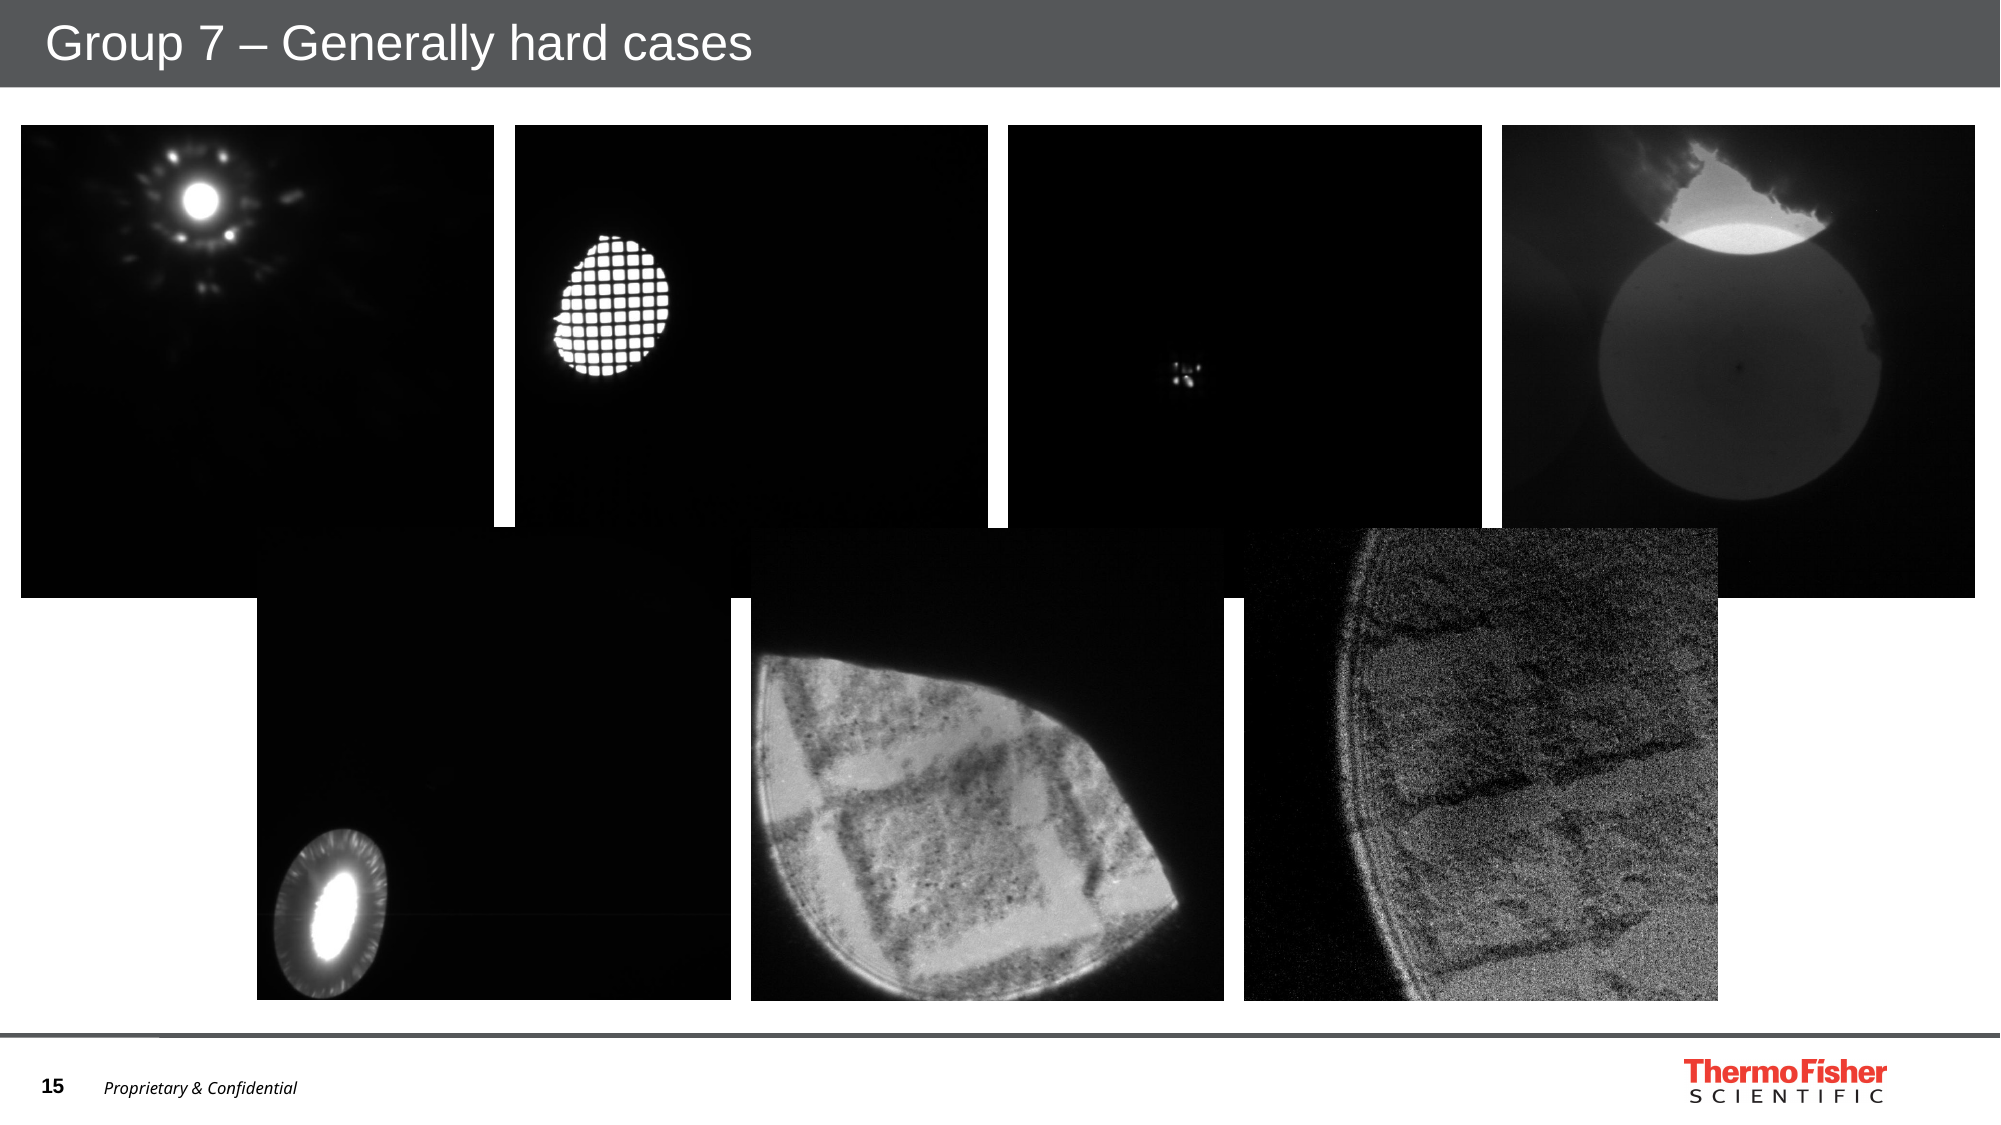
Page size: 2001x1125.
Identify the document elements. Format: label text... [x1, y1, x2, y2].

picture [21, 124, 1975, 1002]
title Group 7 – Generally hard cases [0, 0, 2000, 88]
picture [1684, 1059, 1887, 1103]
